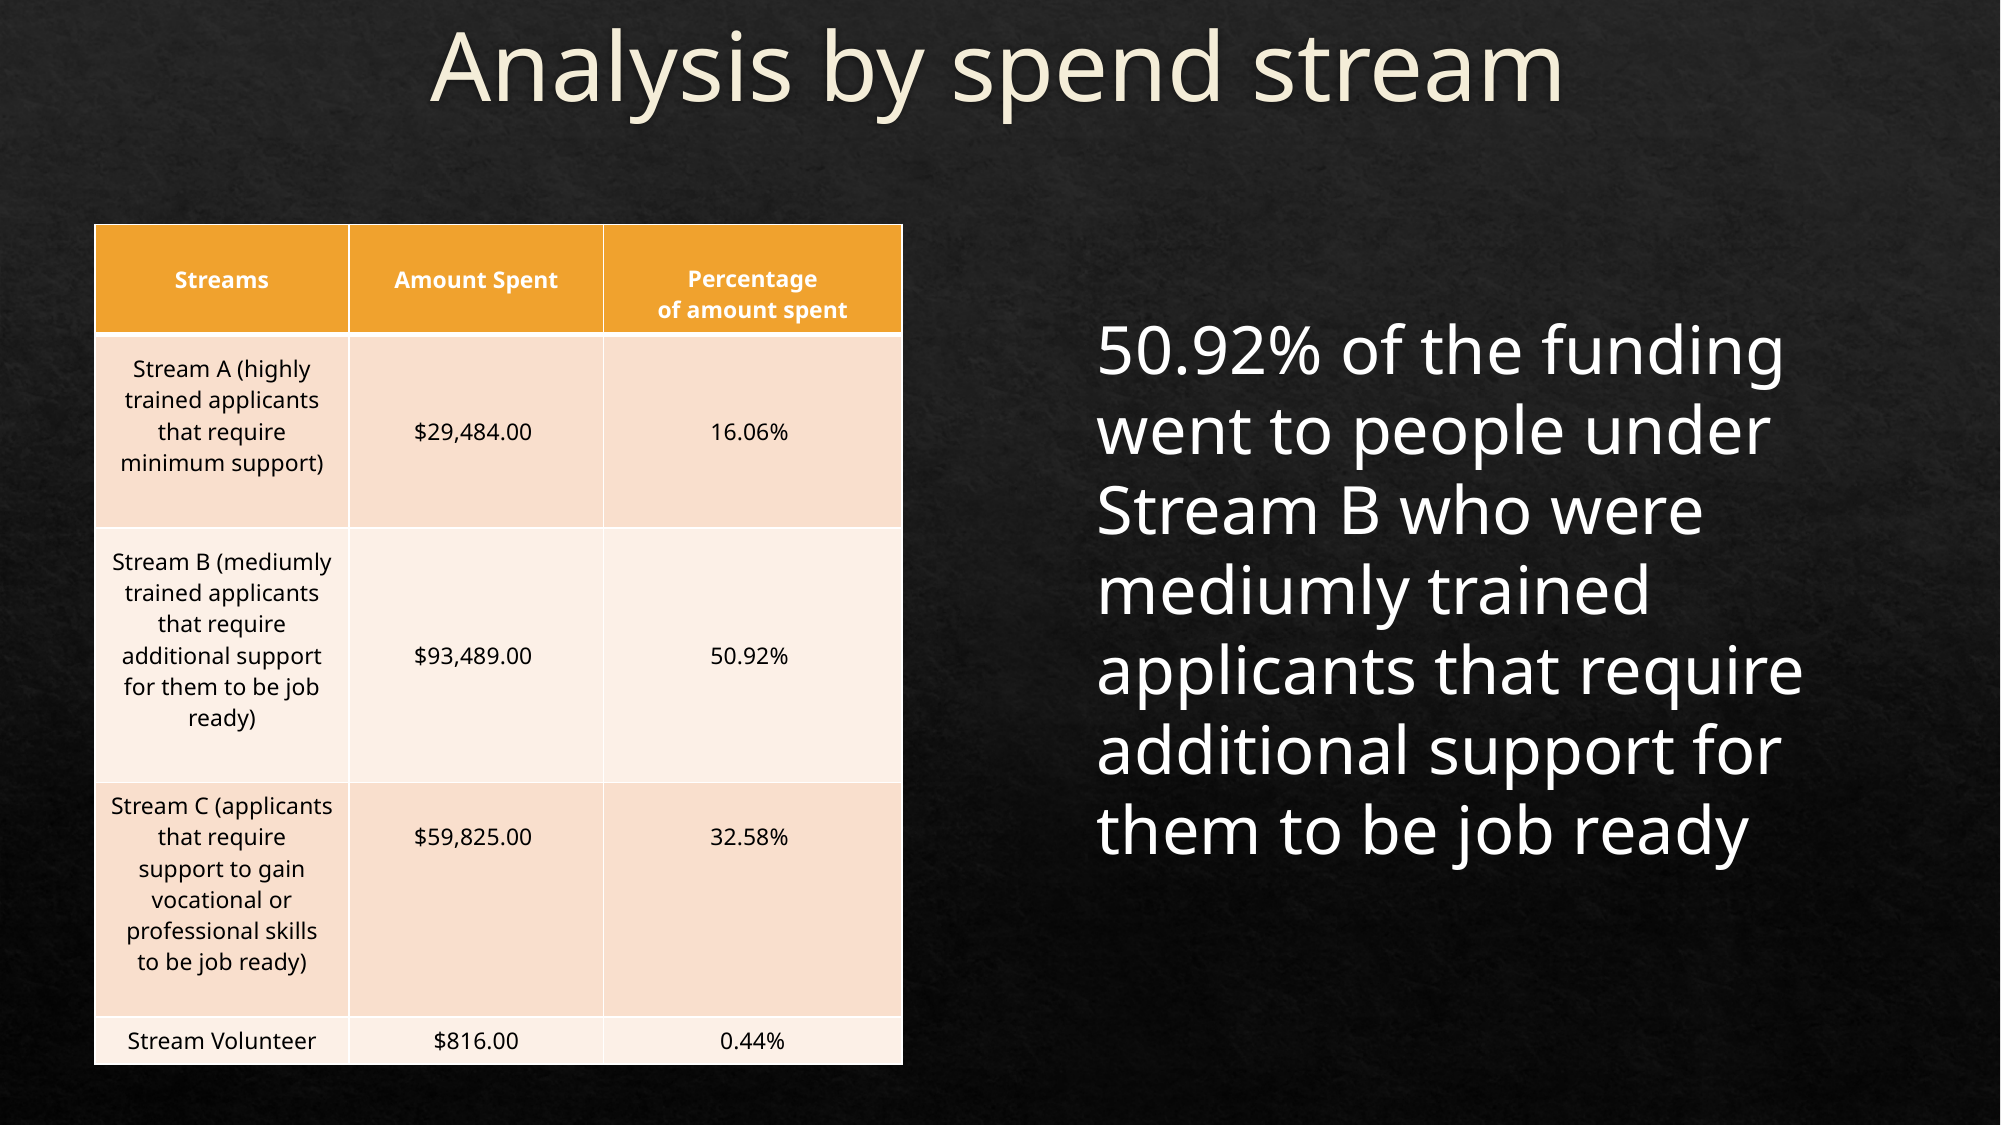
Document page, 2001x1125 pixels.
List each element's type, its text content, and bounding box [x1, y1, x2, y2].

table_cell 16.06% [604, 337, 901, 527]
title Analysis by spend stream [149, 19, 1849, 226]
table_cell $29,484.00 [350, 337, 603, 527]
table_cell 0.44%​ [604, 1018, 901, 1063]
text_box 50.92% of the funding went to people under Stream B who were mediumly trained applicants that require additional support for them to be job ready [1081, 300, 1838, 876]
table_cell Stream Volunteer​ [96, 1018, 348, 1063]
table_cell Stream C (applicants that require support to gain vocational or professional skills to be job ready) [96, 783, 348, 1016]
table_cell Stream A (highly trained applicants that require minimum support) [96, 337, 348, 527]
table_cell $93,489.00 [350, 529, 603, 782]
table_header Streams​ [96, 225, 348, 332]
table_cell $816.00​ [350, 1018, 603, 1063]
table_cell 32.58% [604, 783, 901, 1016]
table_cell $59,825.00 [350, 783, 603, 1016]
table_header ​ Percentage of amount spent​ [604, 225, 901, 332]
table_cell Stream B (mediumly trained applicants that require additional support for them to be job ready) [96, 529, 348, 782]
table_header ​ Amount Spent​ ​ [350, 225, 603, 332]
table_cell 50.92% [604, 529, 901, 782]
